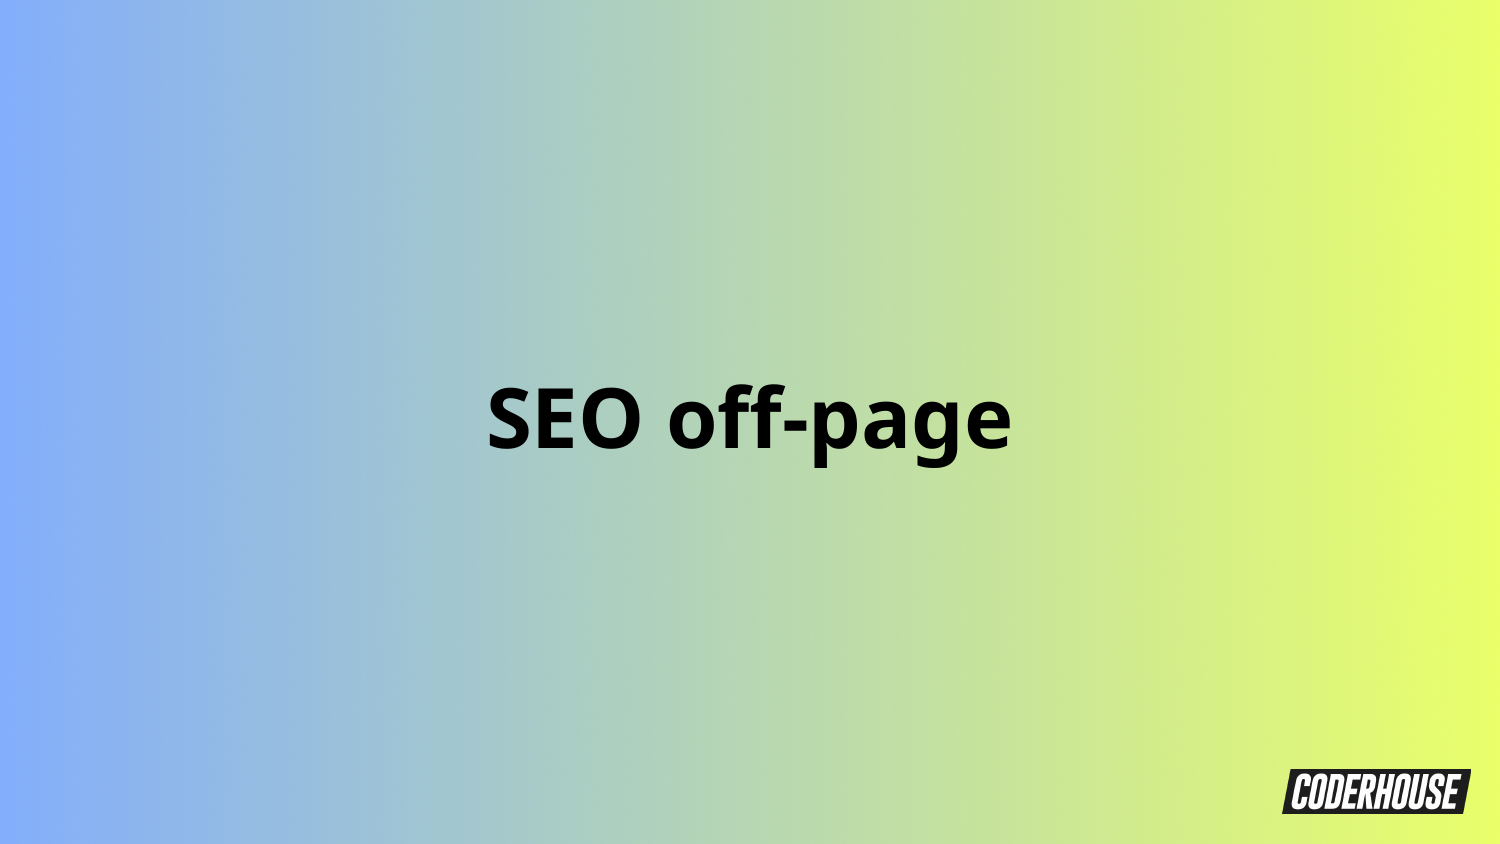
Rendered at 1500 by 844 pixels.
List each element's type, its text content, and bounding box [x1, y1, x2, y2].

picture [0, 0, 1500, 844]
text_box SEO off-page [239, 361, 1261, 482]
